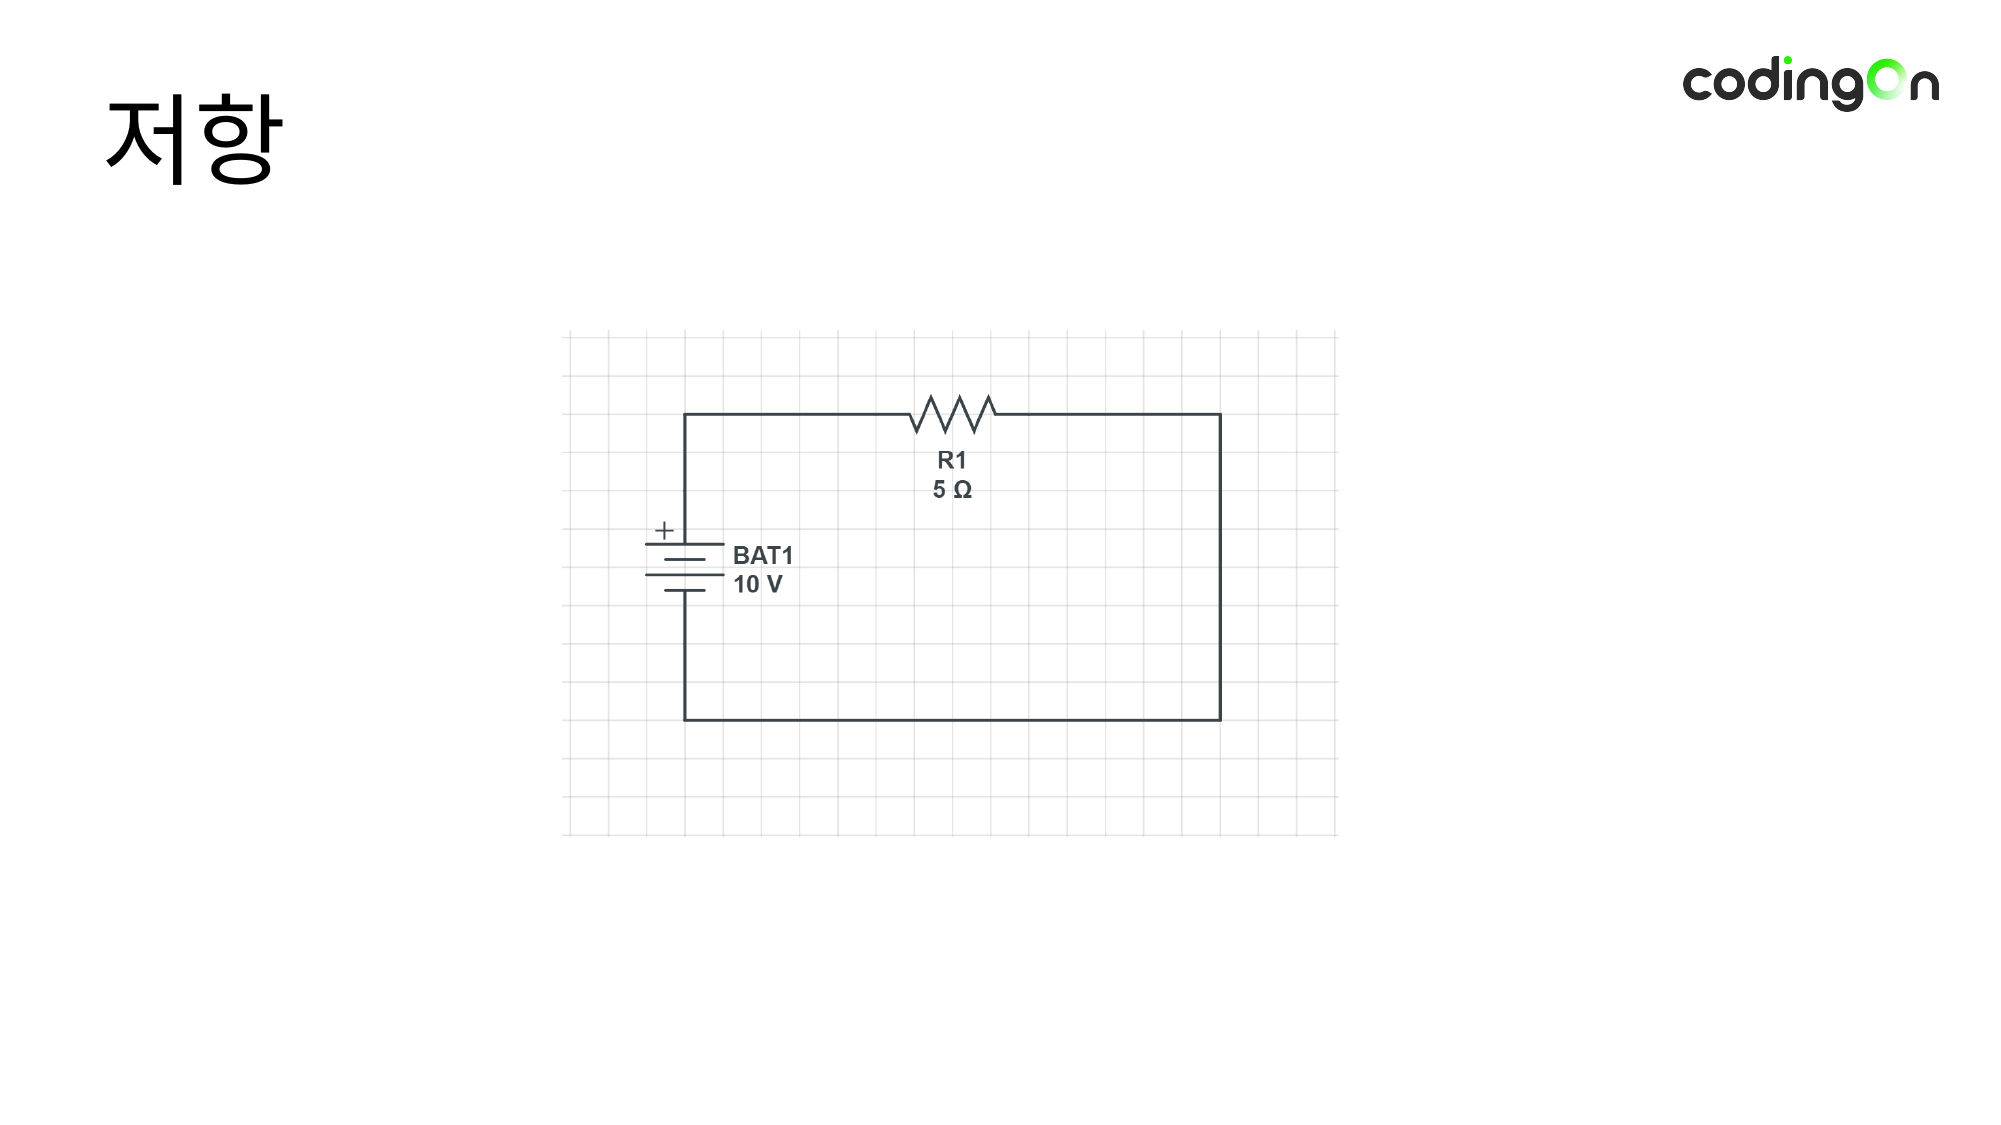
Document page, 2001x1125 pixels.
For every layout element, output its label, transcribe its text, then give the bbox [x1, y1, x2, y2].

picture [562, 330, 1339, 837]
picture [1813, 56, 1939, 112]
title 저항 [87, 36, 1813, 255]
